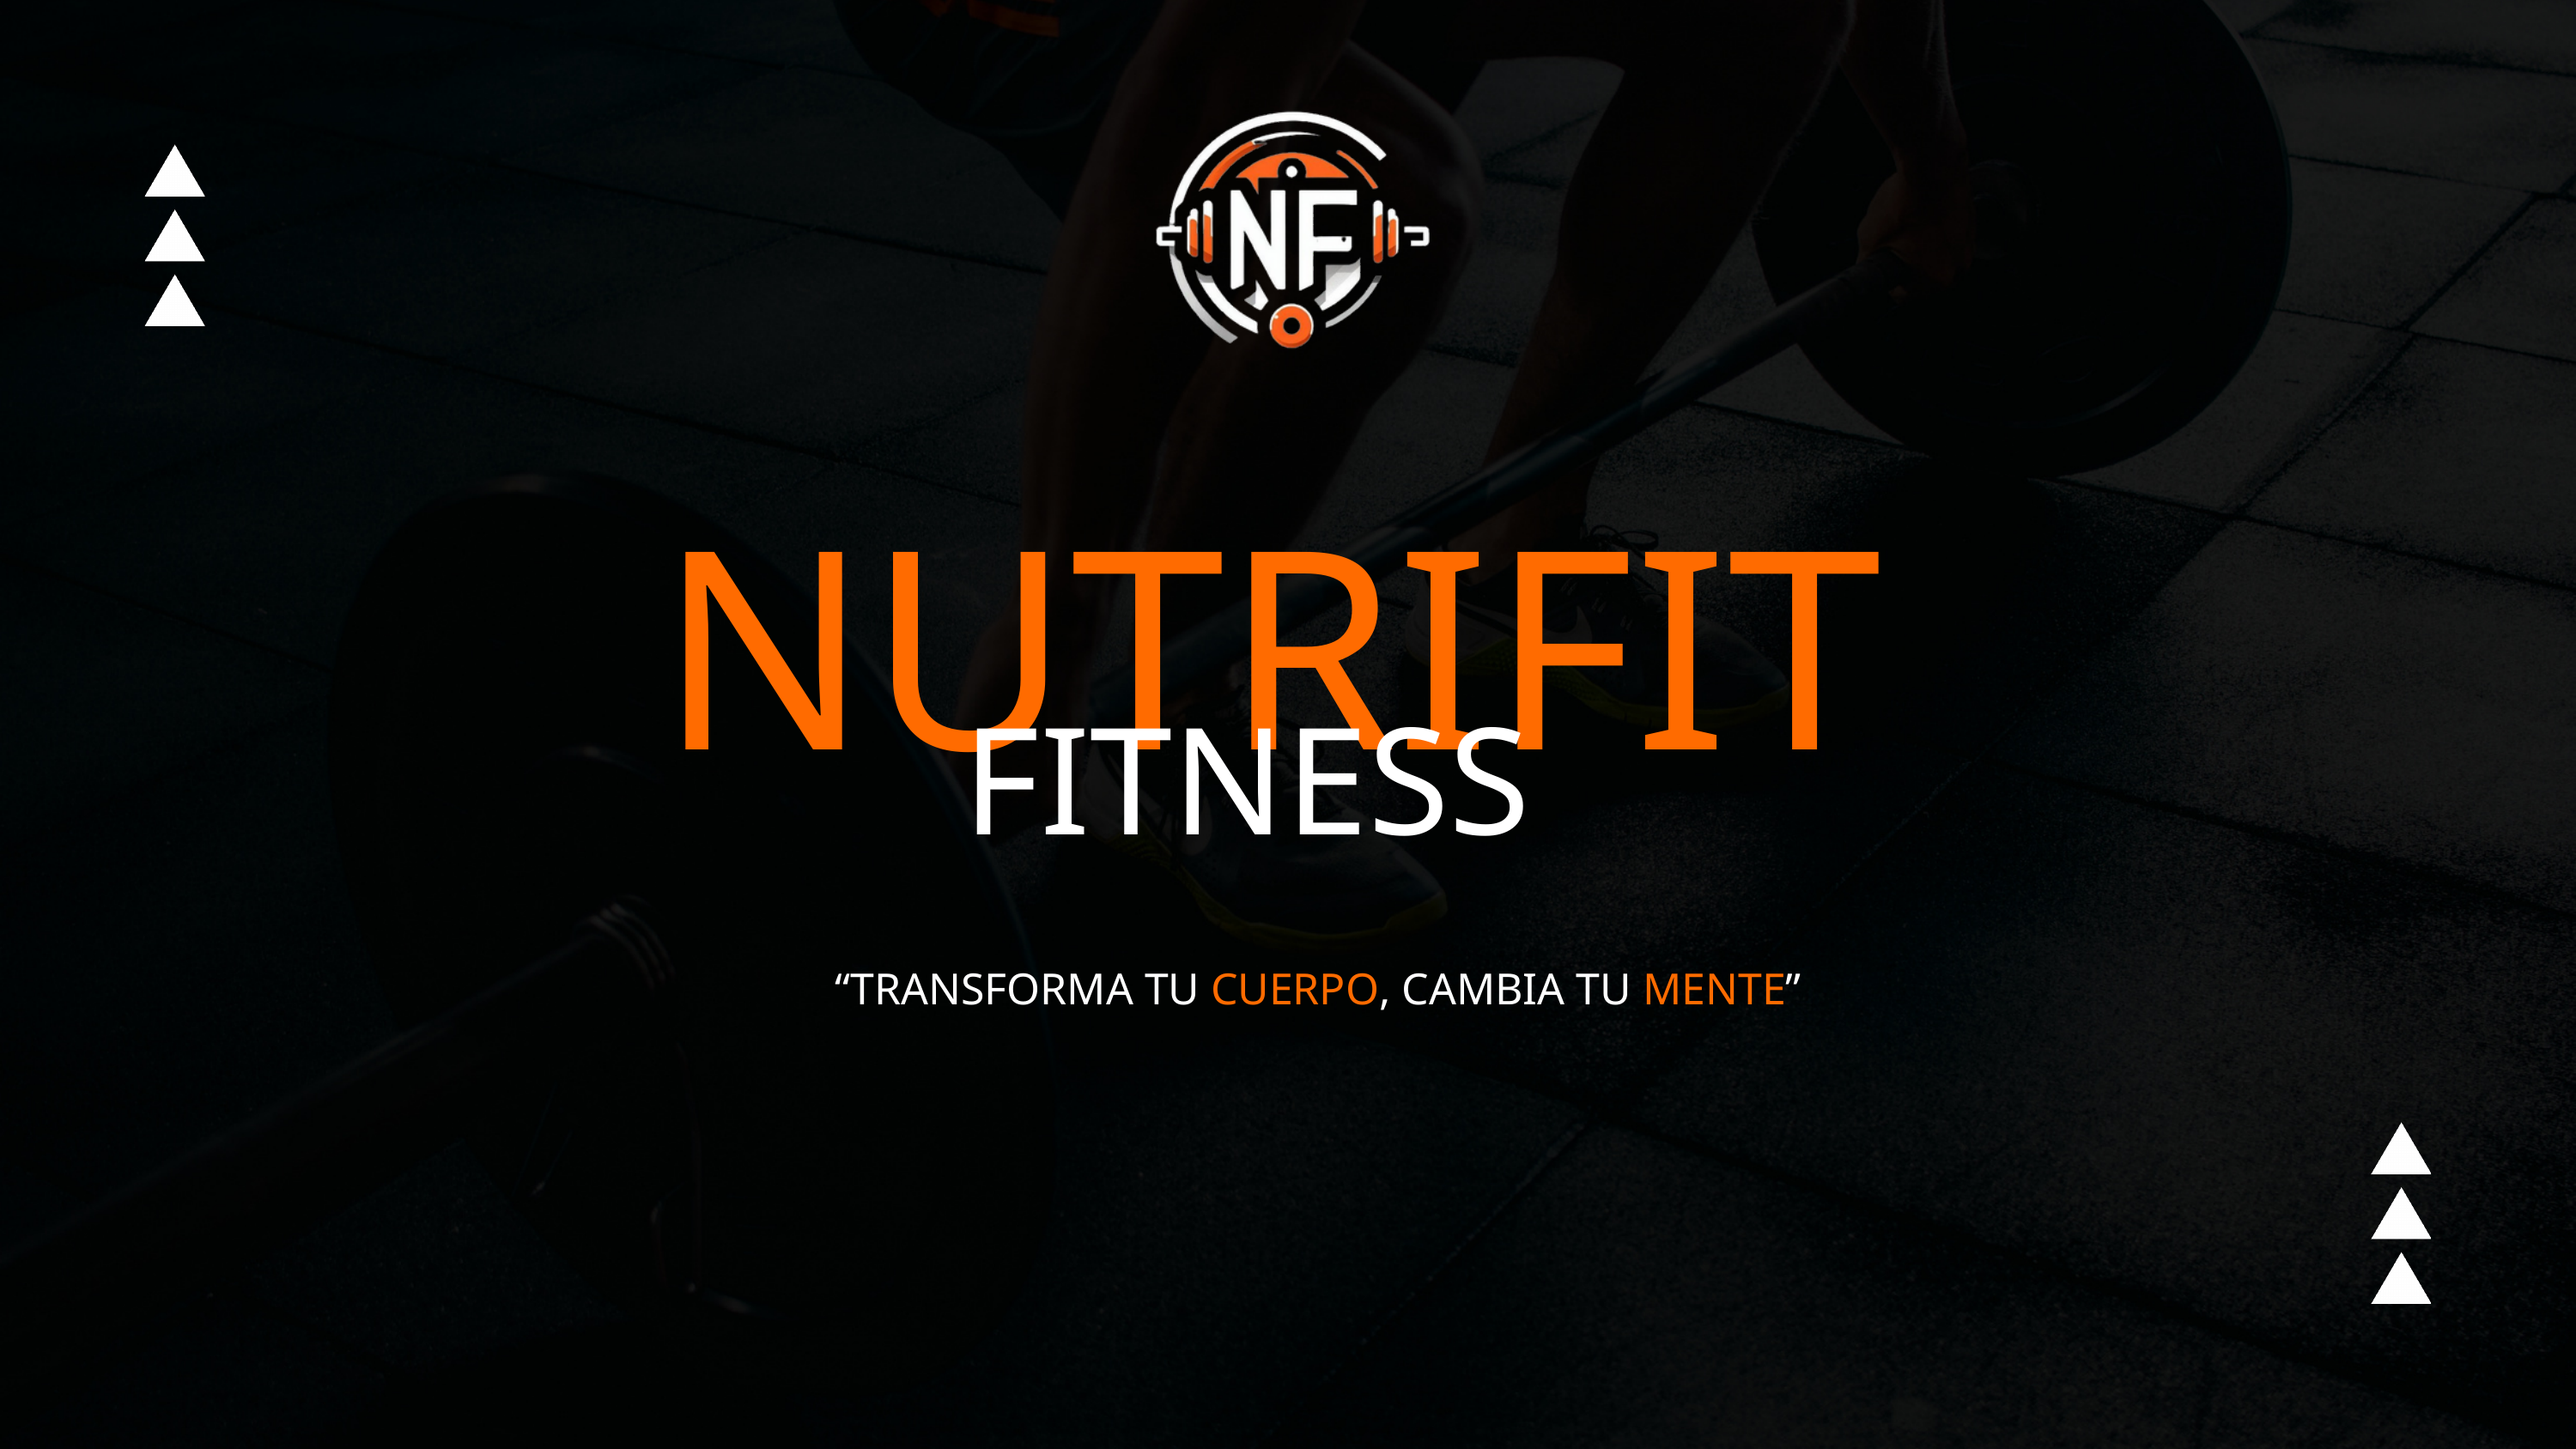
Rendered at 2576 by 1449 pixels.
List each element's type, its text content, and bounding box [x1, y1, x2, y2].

text_box NUTRIFIT [64, 417, 2477, 805]
text_box [144, 144, 205, 326]
text_box [0, 0, 2576, 1449]
text_box [2370, 1122, 2432, 1304]
text_box “TRANSFORMA TU CUERPO, CAMBIA TU MENTE” [246, 953, 2402, 1014]
text_box FITNESS [40, 657, 2453, 865]
text_box [1121, 68, 1455, 403]
